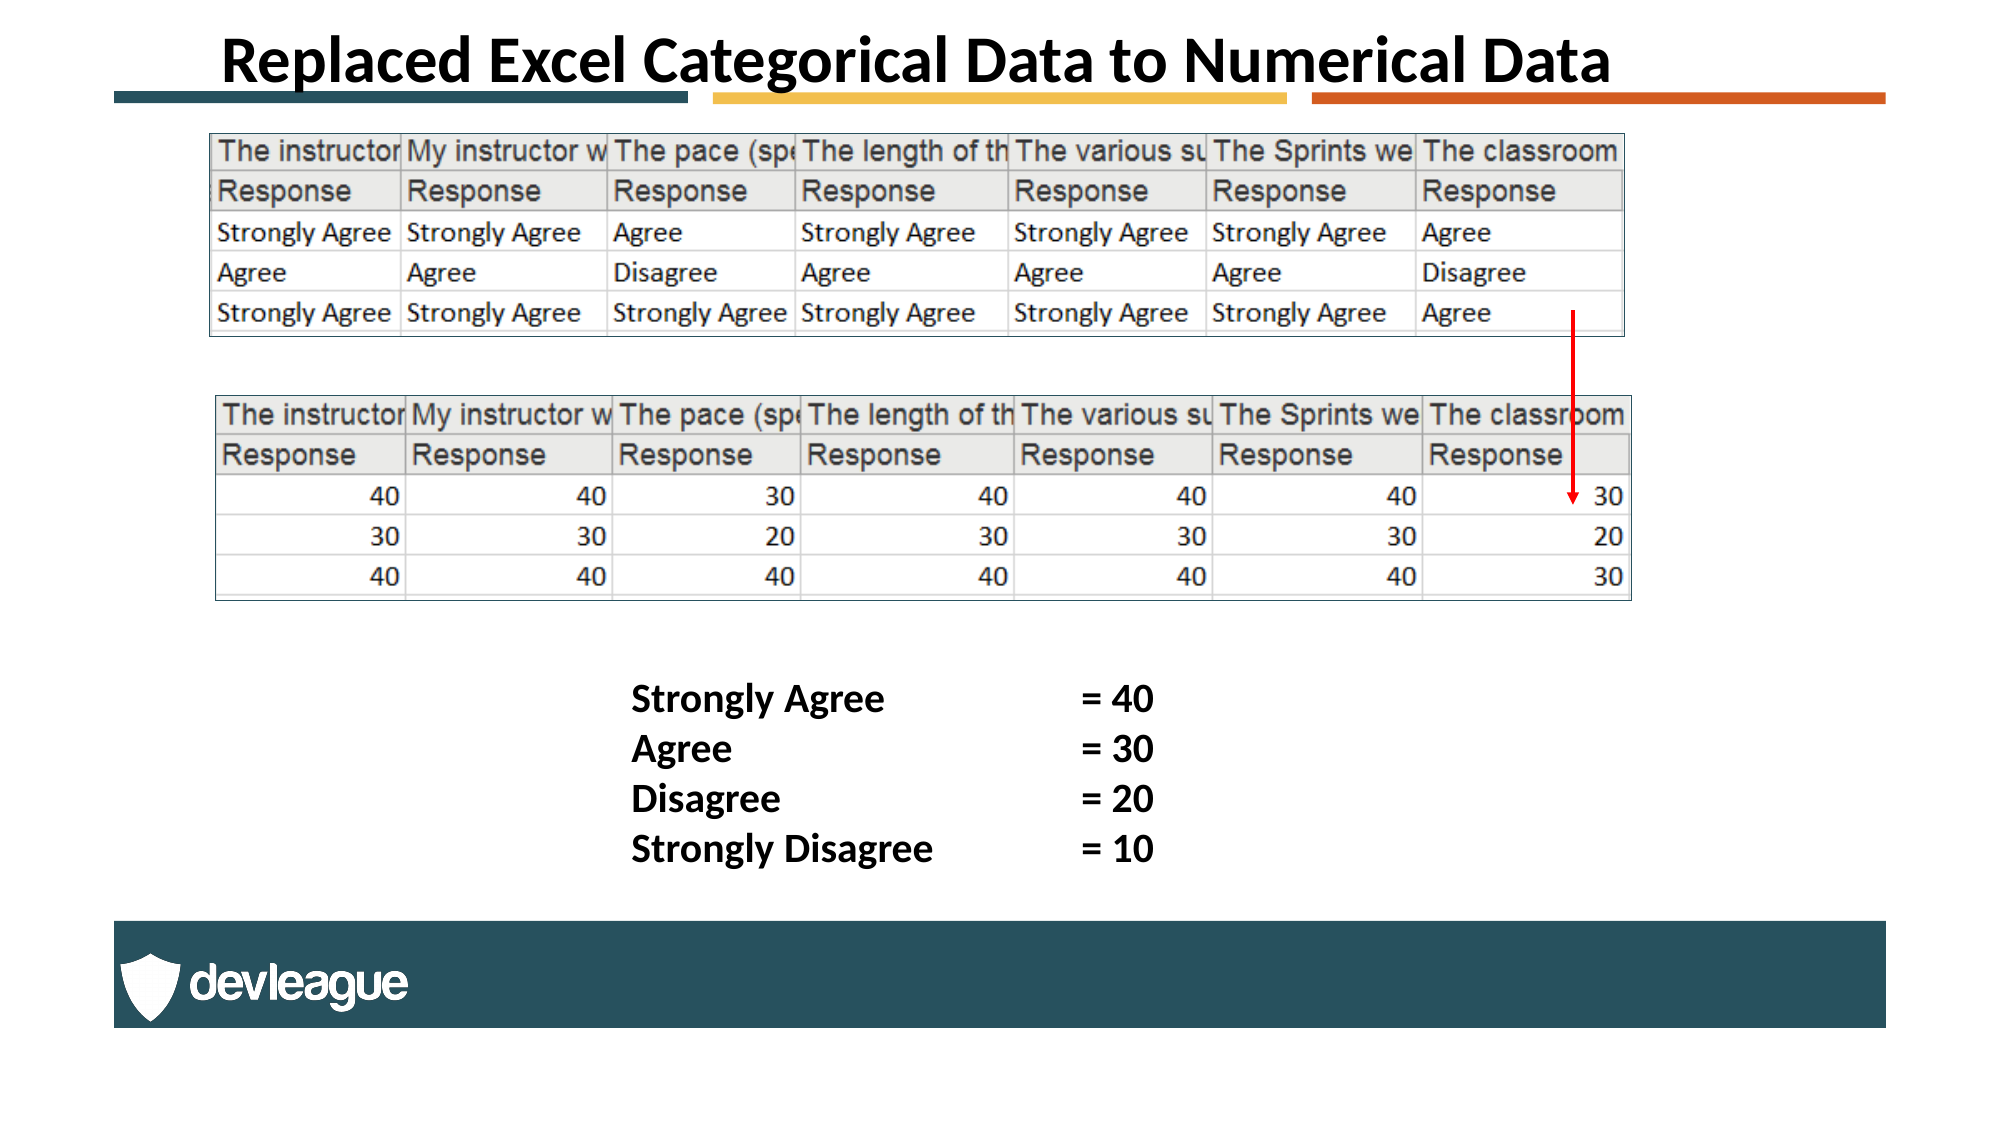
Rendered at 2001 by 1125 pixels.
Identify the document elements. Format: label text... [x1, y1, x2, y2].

text_box Strongly Agree = 40 Agree = 30 Disagree = 20 Strongly Disagree = 10 [616, 663, 1617, 879]
picture [215, 395, 1632, 601]
picture [120, 953, 412, 1022]
text_box Replaced Excel Categorical Data to Numerical Data [206, 8, 2000, 104]
picture [209, 133, 1625, 337]
text_box [113, 920, 1887, 1029]
text_box [113, 90, 206, 104]
